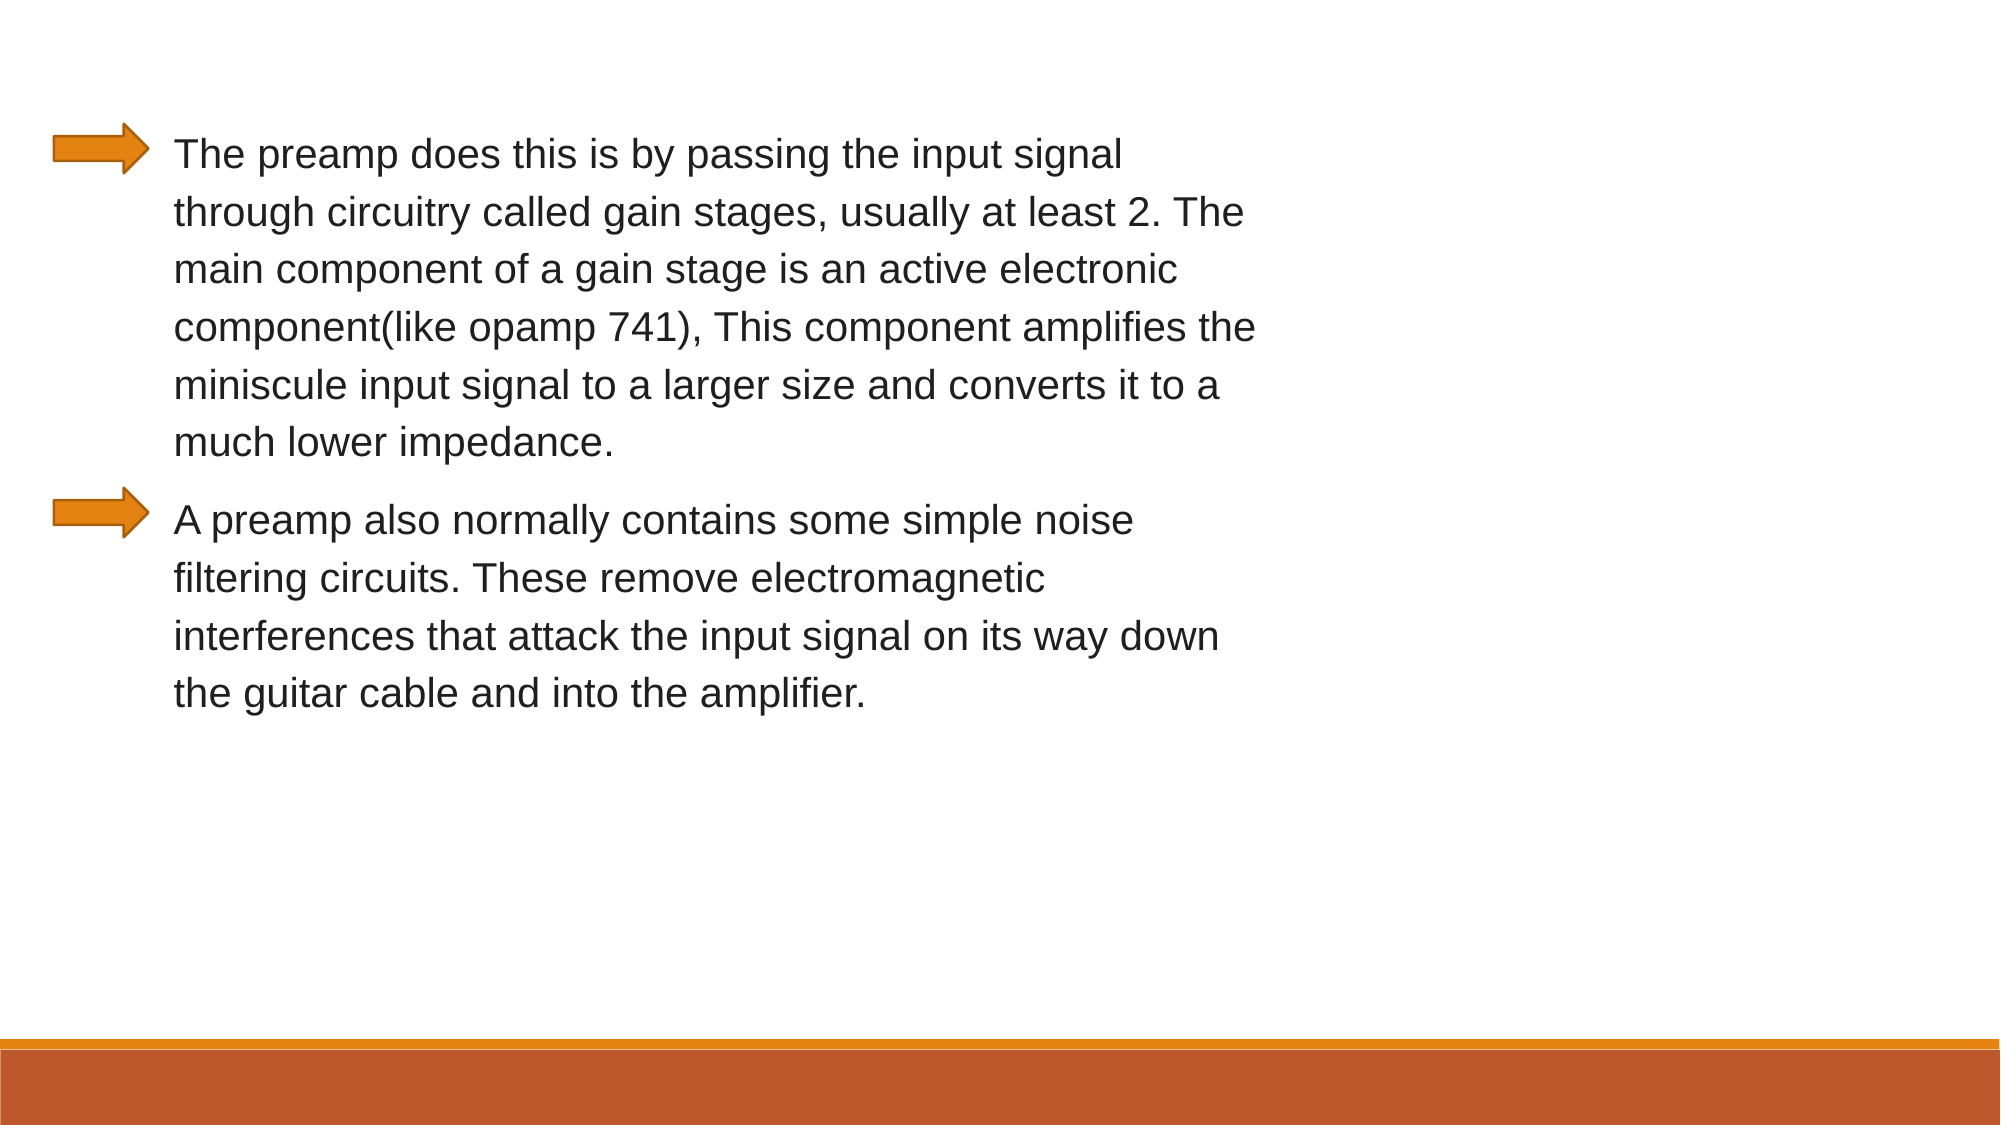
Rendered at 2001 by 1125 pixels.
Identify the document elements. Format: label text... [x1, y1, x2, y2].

text_box [52, 486, 150, 539]
text_box The preamp does this is by passing the input signal through circuitry called gain stages, usually at least 2. The main component of a gain stage is an active electronic component(like opamp 741), This component amplifies the miniscule input signal to a larger size and converts it to a much lower impedance. A preamp also normally contains some simple noise filtering circuits. These remove electromagnetic interferences that attack the input signal on its way down the guitar cable and into the amplifier. [159, 112, 1285, 724]
text_box [52, 122, 150, 175]
